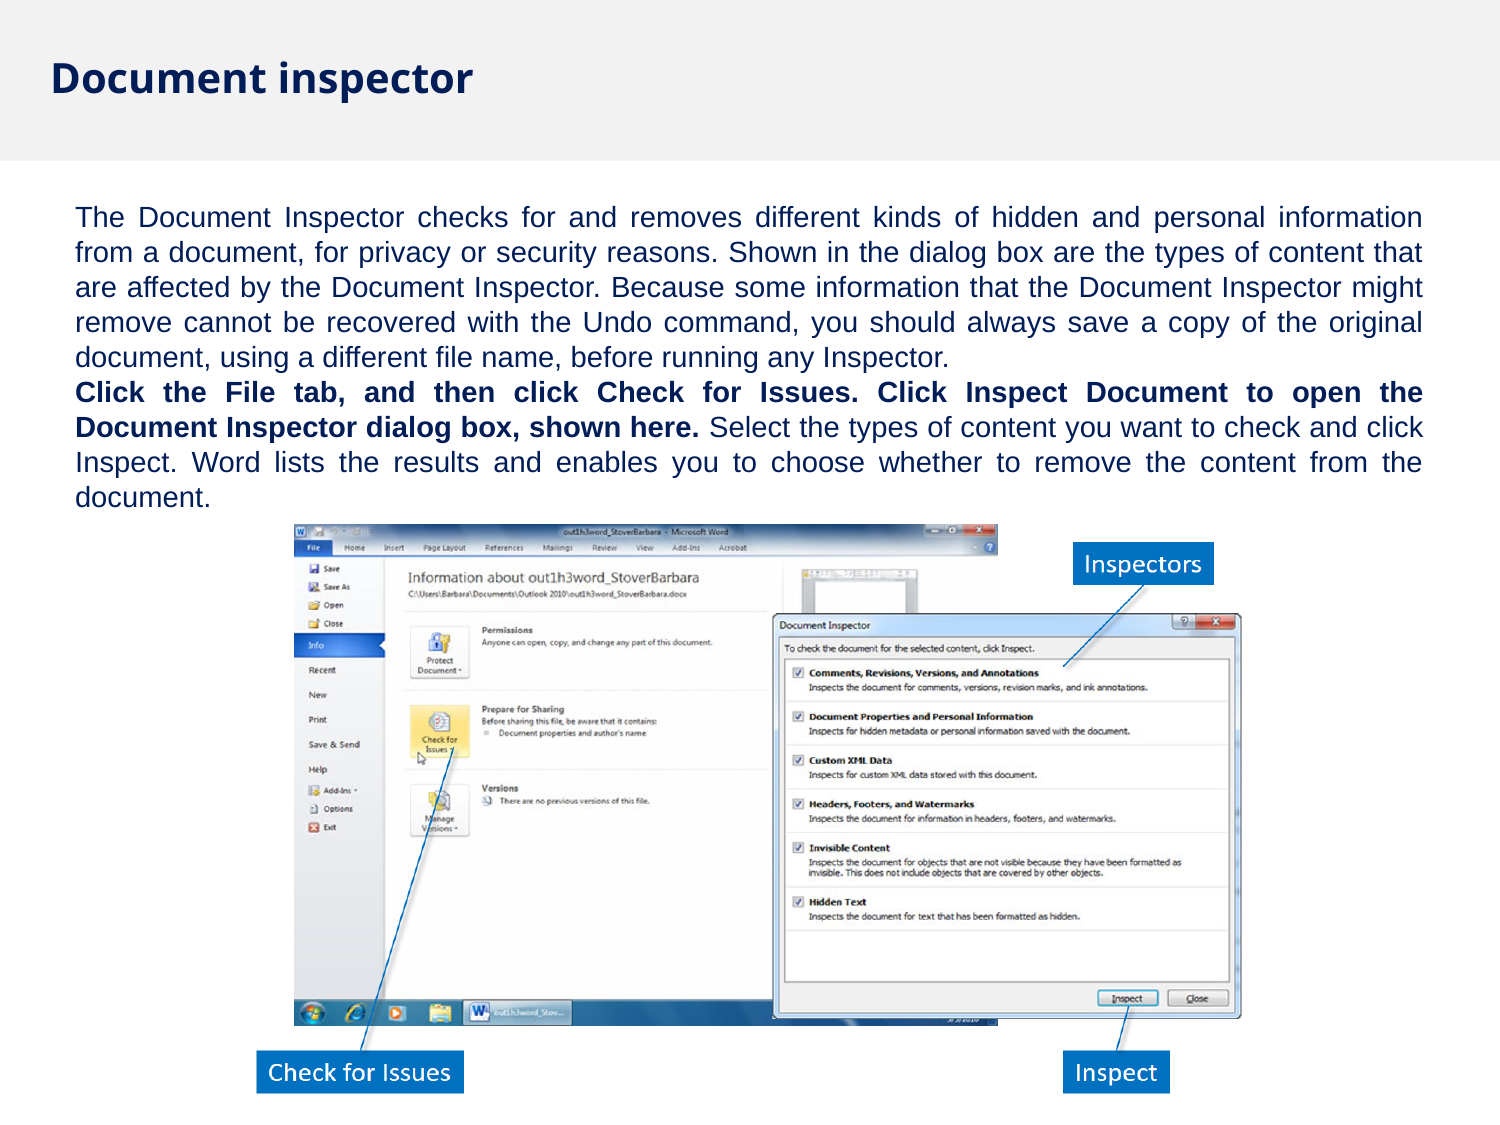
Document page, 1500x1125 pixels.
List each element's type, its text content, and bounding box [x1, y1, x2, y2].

picture [243, 512, 1257, 1107]
text_box The Document Inspector checks for and removes different kinds of hidden and personal information from a document, for privacy or security reasons. Shown in the dialog box are the types of content that are affected by the Document Inspector. Because some information that the Document Inspector might remove cannot be recovered with the Undo command, you should always save a copy of the original document, using a different file name, before running any Inspector. Click the File tab, and then click Check for Issues. Click Inspect Document to open the Document Inspector dialog box, shown here. Select the types of content you want to check and click Inspect. Word lists the results and enables you to choose whether to remove the content from the document. [74, 196, 1425, 514]
title Document inspector [50, 50, 1038, 240]
